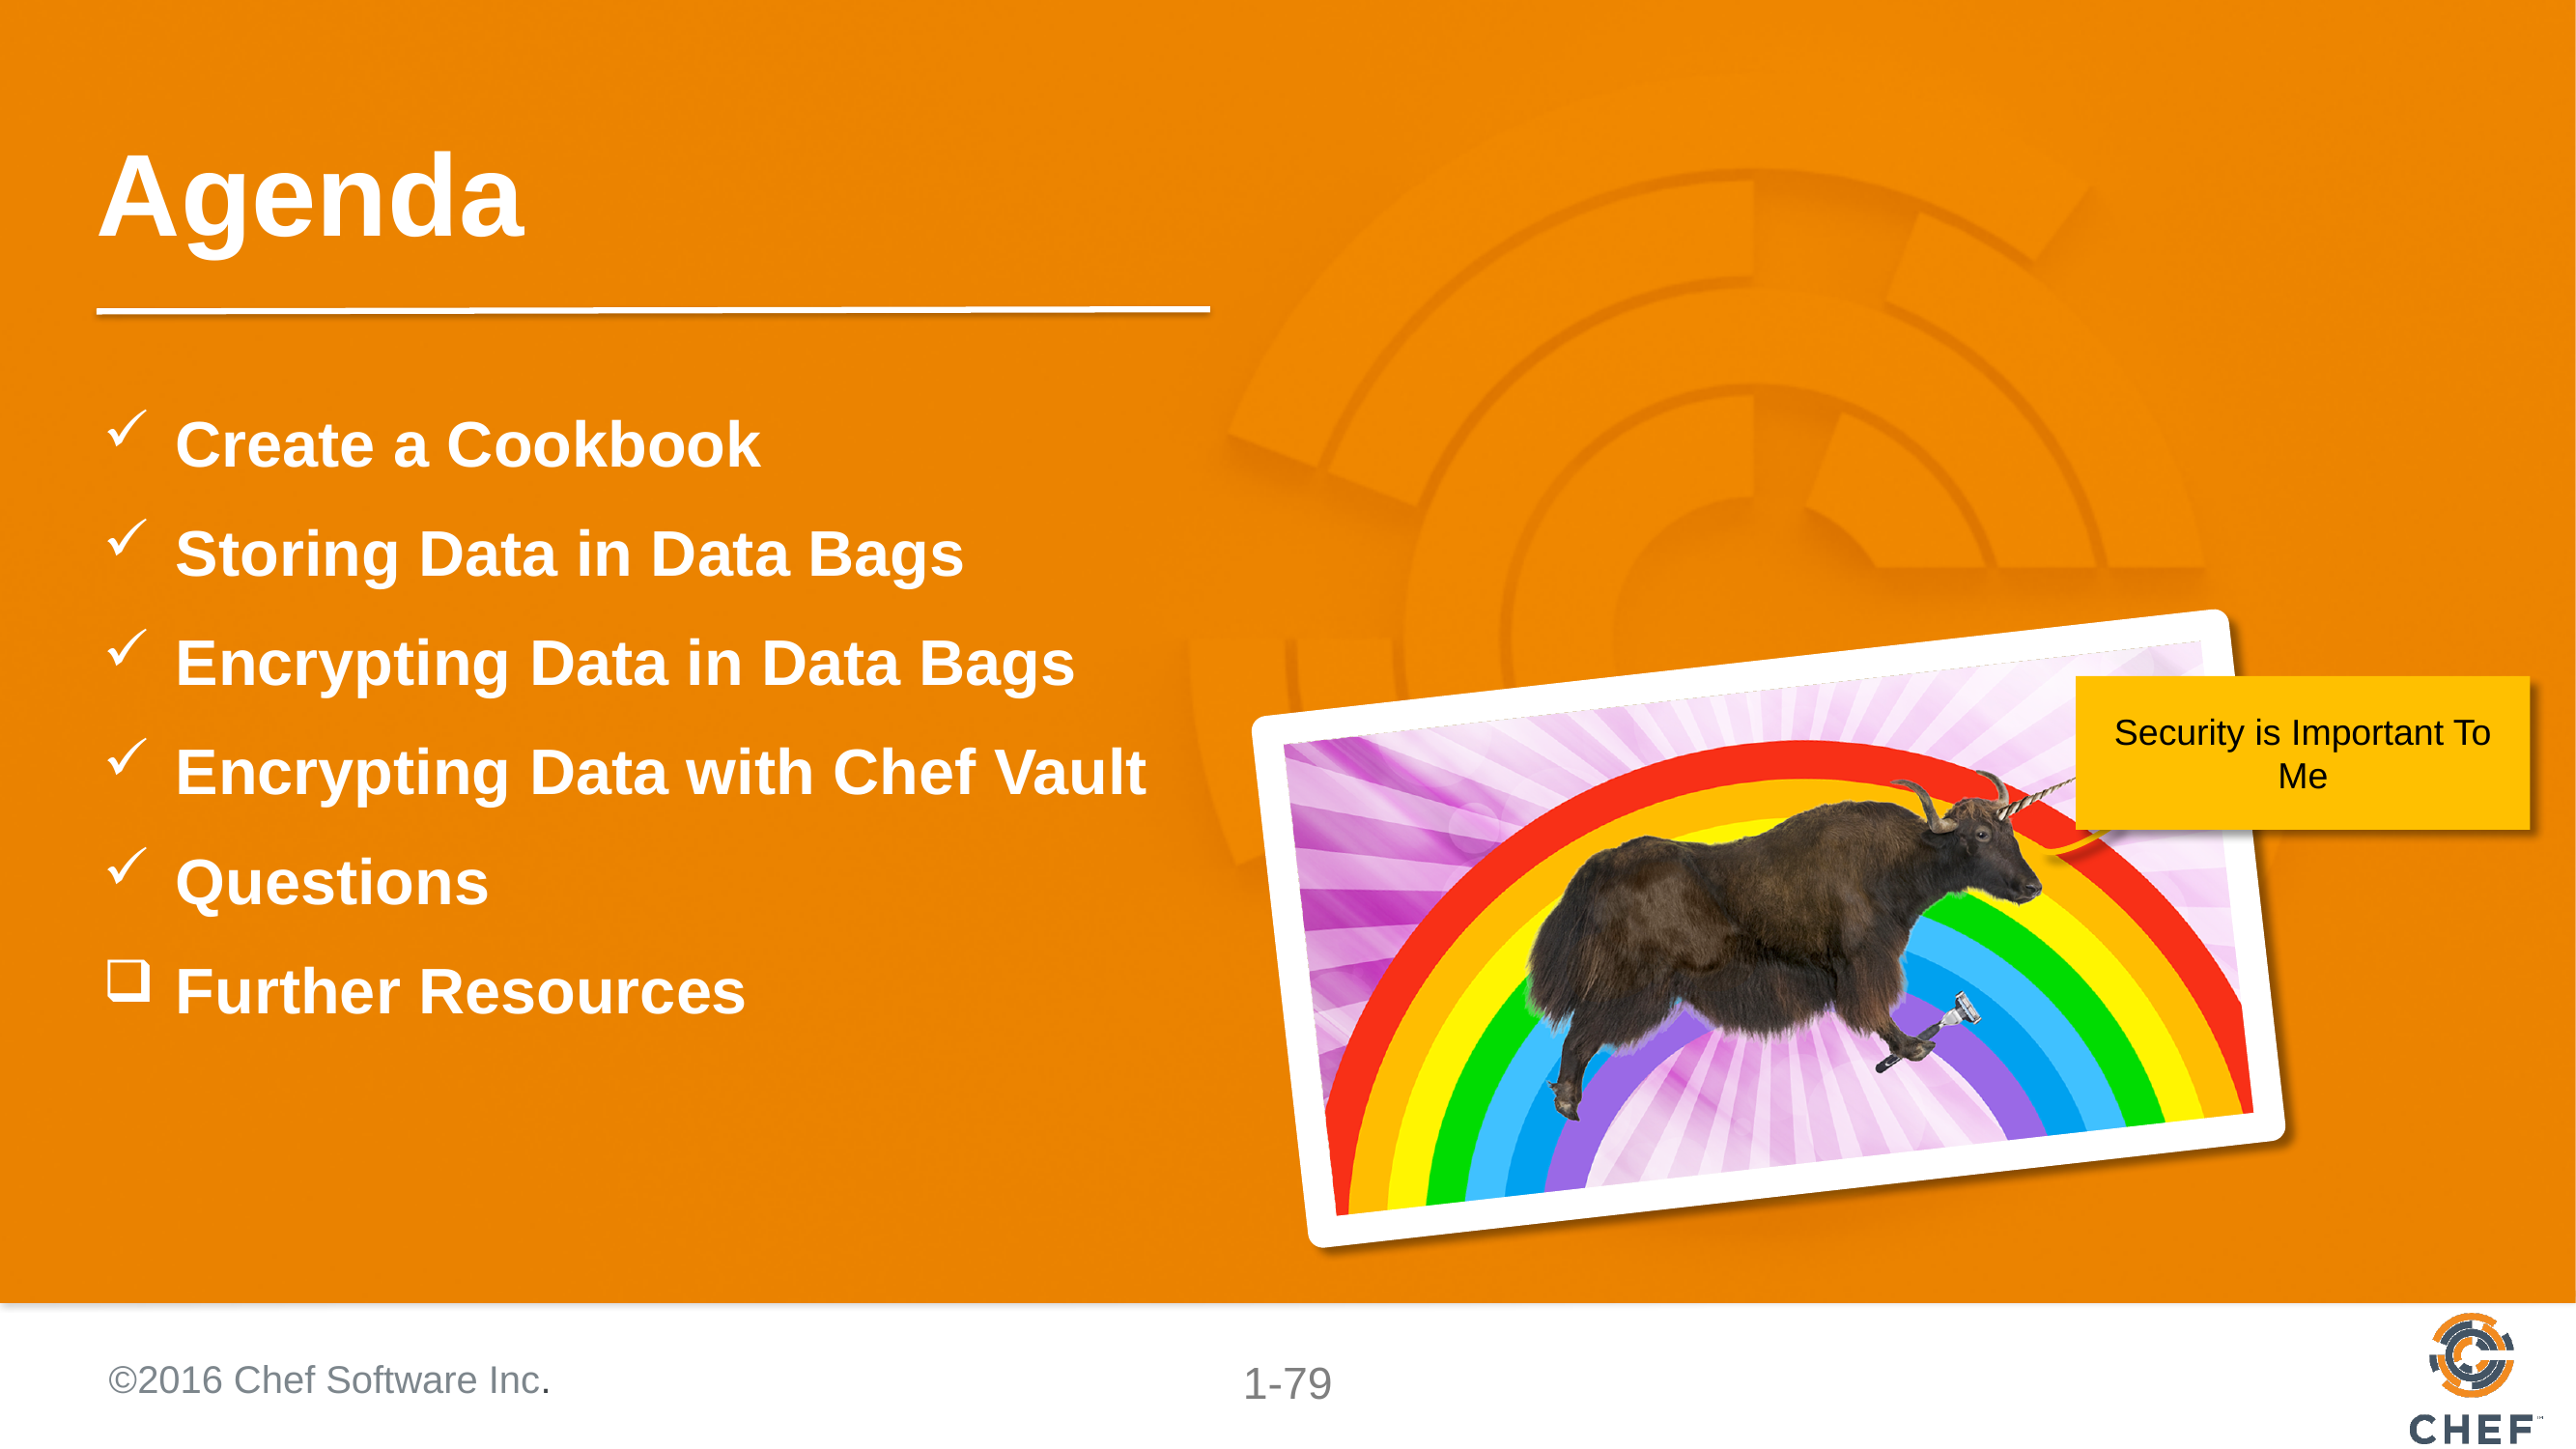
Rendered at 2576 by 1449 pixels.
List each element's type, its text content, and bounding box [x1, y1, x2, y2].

title Agenda [96, 135, 1210, 268]
picture [0, 0, 2576, 1449]
list Create a Cookbook Storing Data in Data Bags Encrypting Data in Data Bags Encrypting Data with Chef Vault Questions Further Resources [102, 402, 1210, 1142]
text_box Security is Important To Me [2075, 675, 2531, 831]
